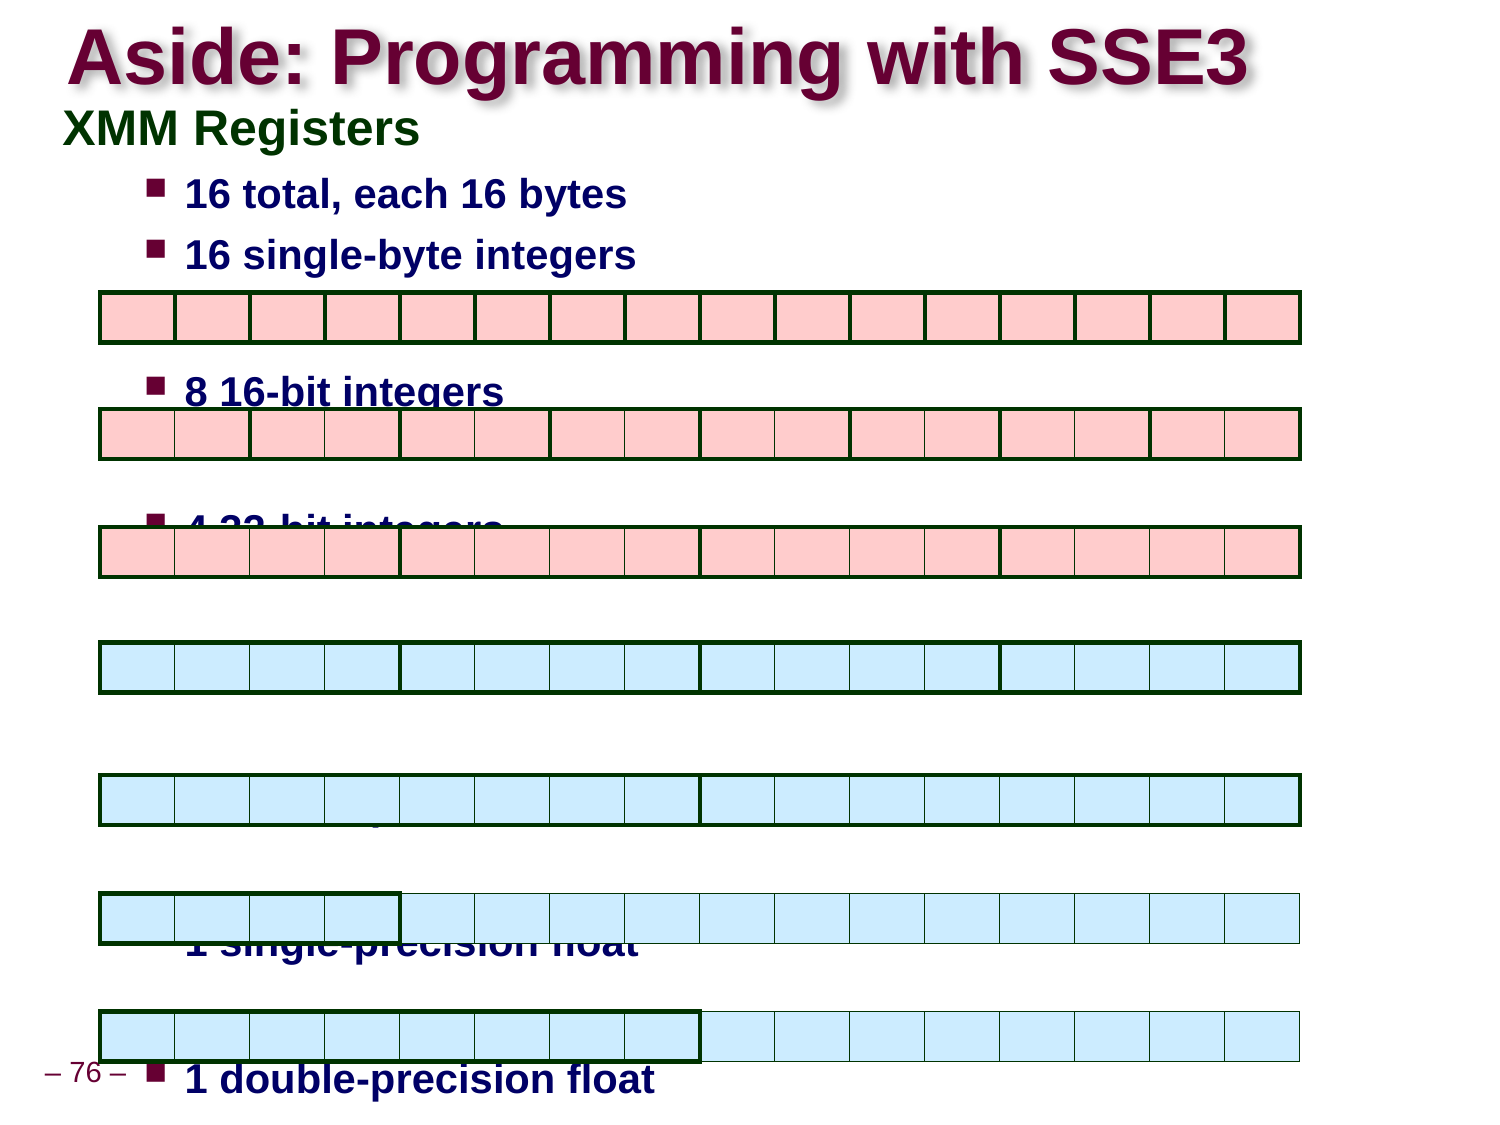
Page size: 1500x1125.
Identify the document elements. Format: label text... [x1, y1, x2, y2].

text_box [99, 292, 1301, 343]
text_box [99, 774, 1301, 826]
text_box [99, 893, 1301, 944]
title Aside: Programming with SSE3 [66, 0, 1497, 125]
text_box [99, 526, 1301, 578]
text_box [99, 408, 1301, 460]
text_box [99, 1011, 1301, 1062]
list XMM Registers 16 total, each 16 bytes 16 single-byte integers 8 16-bit integers 4 32-bit integers 4 single-precision floats 2 double-precision floats 1 single-precision float 1 double-precision float [47, 92, 1411, 976]
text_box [99, 642, 1301, 693]
